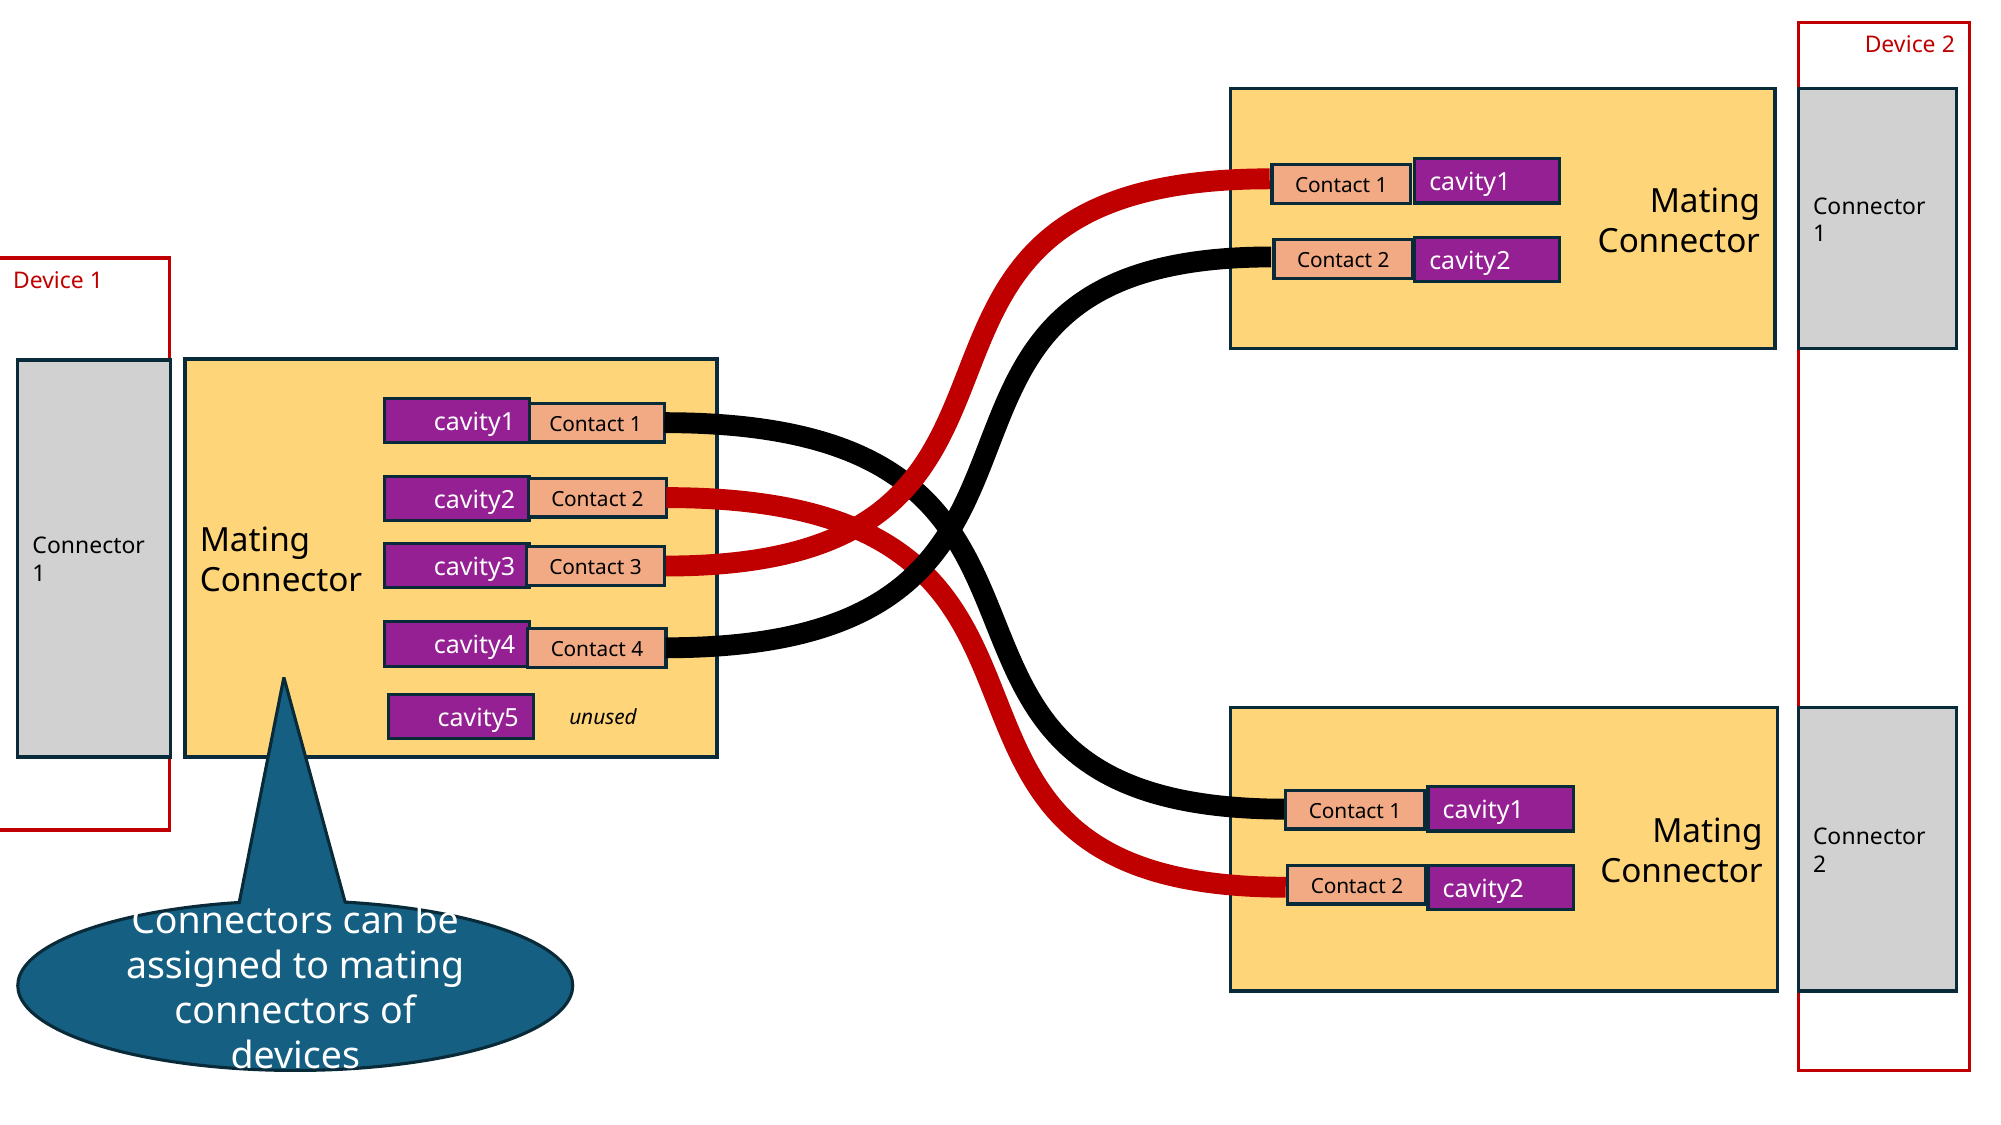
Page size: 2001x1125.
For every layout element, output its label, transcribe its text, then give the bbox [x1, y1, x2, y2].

text_box cavity1 [383, 397, 531, 444]
text_box Mating Connector [183, 357, 665, 759]
text_box Contact 4 [526, 627, 663, 669]
text_box cavity5 [387, 693, 535, 740]
text_box Mating Connector [1229, 87, 1777, 350]
text_box cavity2 [1426, 864, 1575, 911]
text_box Contact 2 [1272, 238, 1414, 280]
text_box cavity2 [1413, 236, 1561, 283]
text_box cavity4 [383, 620, 531, 668]
text_box unused [532, 695, 663, 737]
text_box cavity3 [383, 542, 531, 589]
text_box cavity1 [1413, 157, 1561, 205]
text_box Device 2 [1797, 21, 1971, 1072]
text_box Connector 1 [16, 358, 172, 759]
text_box cavity2 [383, 475, 531, 522]
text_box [665, 178, 1272, 649]
text_box Contact 2 [527, 477, 663, 519]
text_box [663, 422, 1287, 888]
text_box Contact 3 [525, 545, 663, 587]
text_box Contact 1 [1270, 163, 1412, 205]
text_box Contact 1 [1287, 789, 1426, 831]
text_box Connector 2 [1797, 706, 1958, 993]
text_box Contact 2 [1286, 864, 1428, 906]
text_box cavity1 [1426, 785, 1575, 833]
text_box Connectors can be assigned to mating connectors of devices [16, 677, 575, 1072]
text_box Contact 1 [531, 402, 665, 444]
text_box Device 1 [0, 256, 171, 832]
text_box Connector 1 [1797, 87, 1958, 350]
text_box Mating Connector [1229, 706, 1779, 993]
